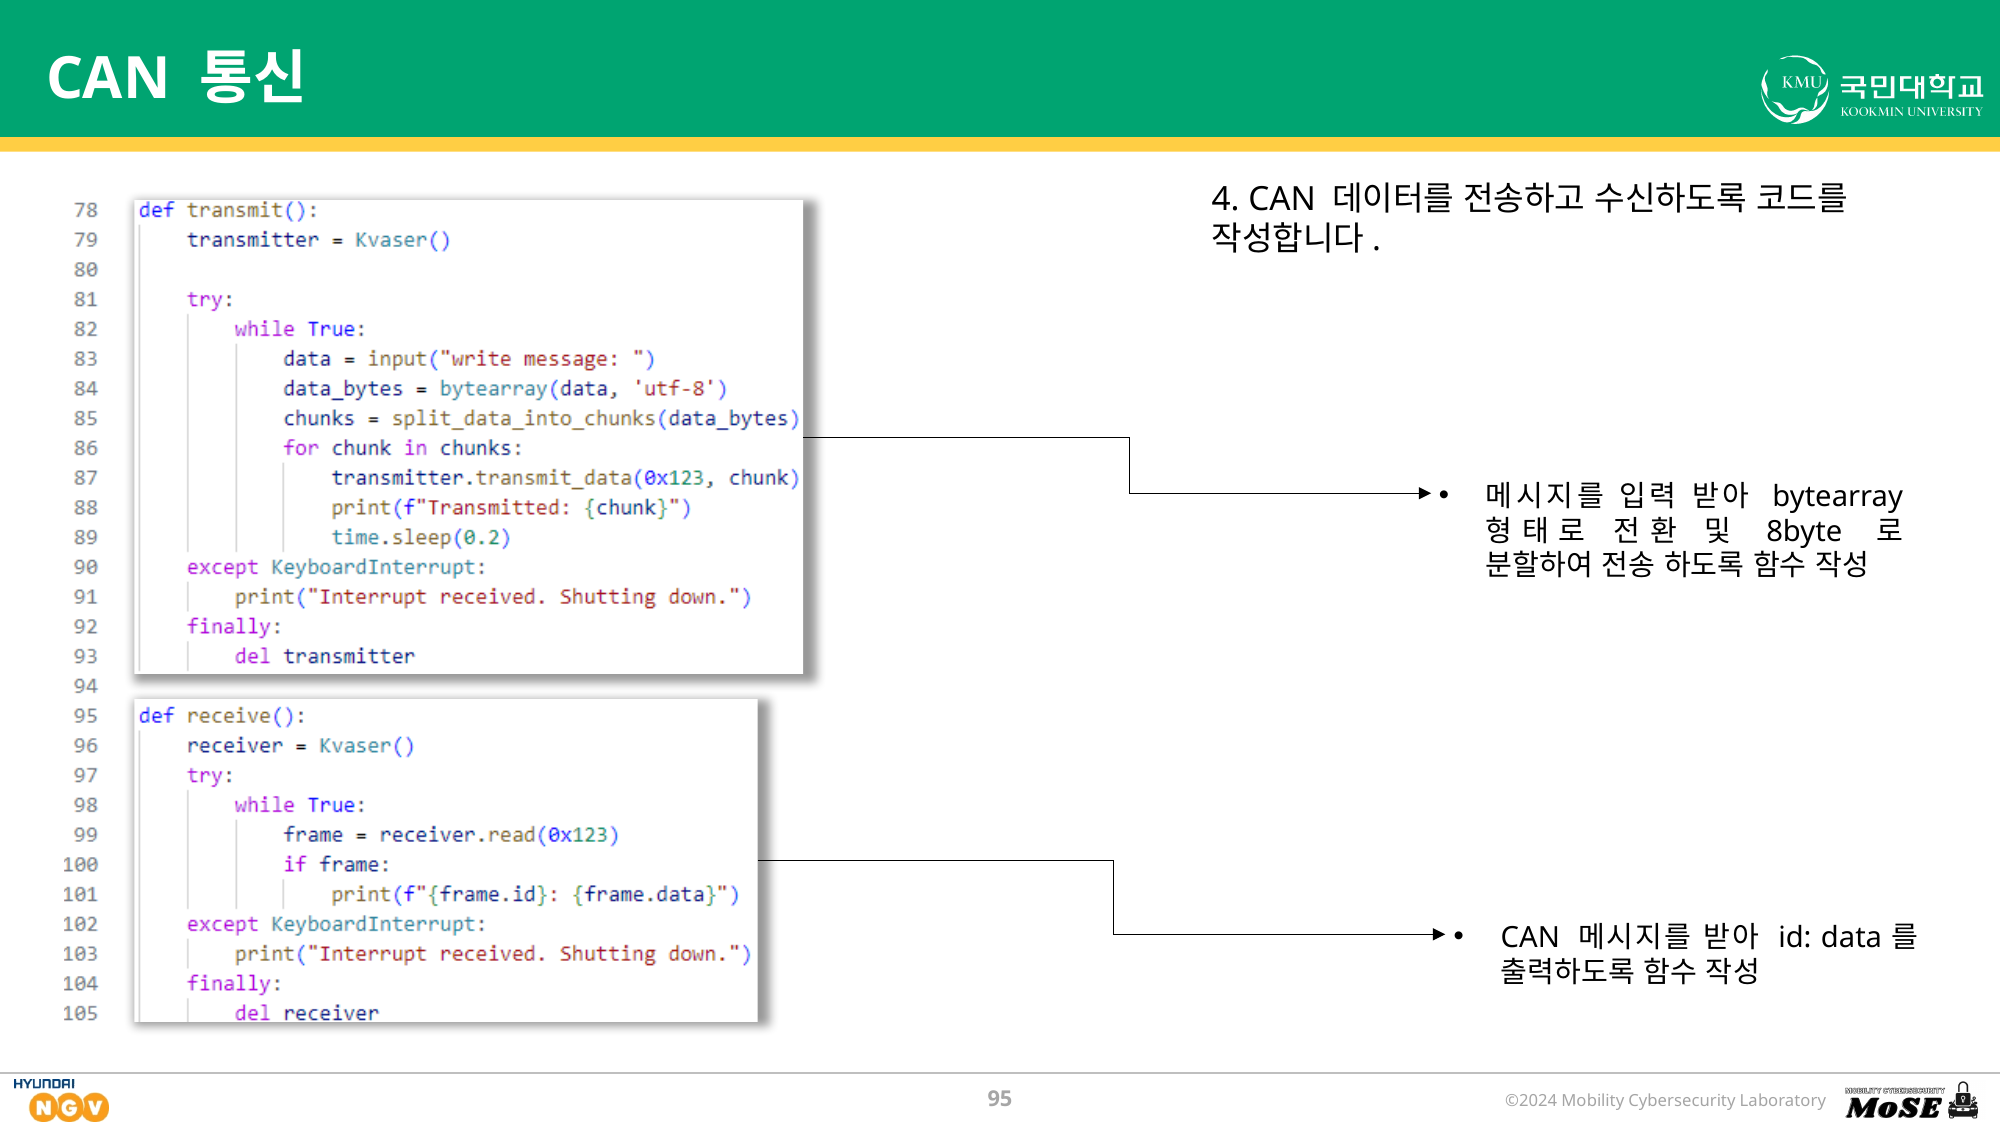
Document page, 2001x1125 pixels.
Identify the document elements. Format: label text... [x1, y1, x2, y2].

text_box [803, 436, 1432, 494]
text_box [757, 860, 1446, 935]
picture [1841, 1080, 1986, 1120]
picture [14, 1079, 109, 1122]
picture [64, 200, 804, 1022]
text_box 메시지를 입력 받아 bytearray 형태로 전환 및 8byte 로 분할하여 전송 하도록 함수 작성 [1415, 449, 1927, 609]
title CAN 통신 [31, 10, 1744, 148]
text_box 4. CAN 데이터를 전송하고 수신하도록 코드를 작성합니다. [1196, 169, 1977, 265]
text_box CAN 메시지를 받아 id: data를 출력하도록 함수 작성 [1430, 873, 1942, 1033]
